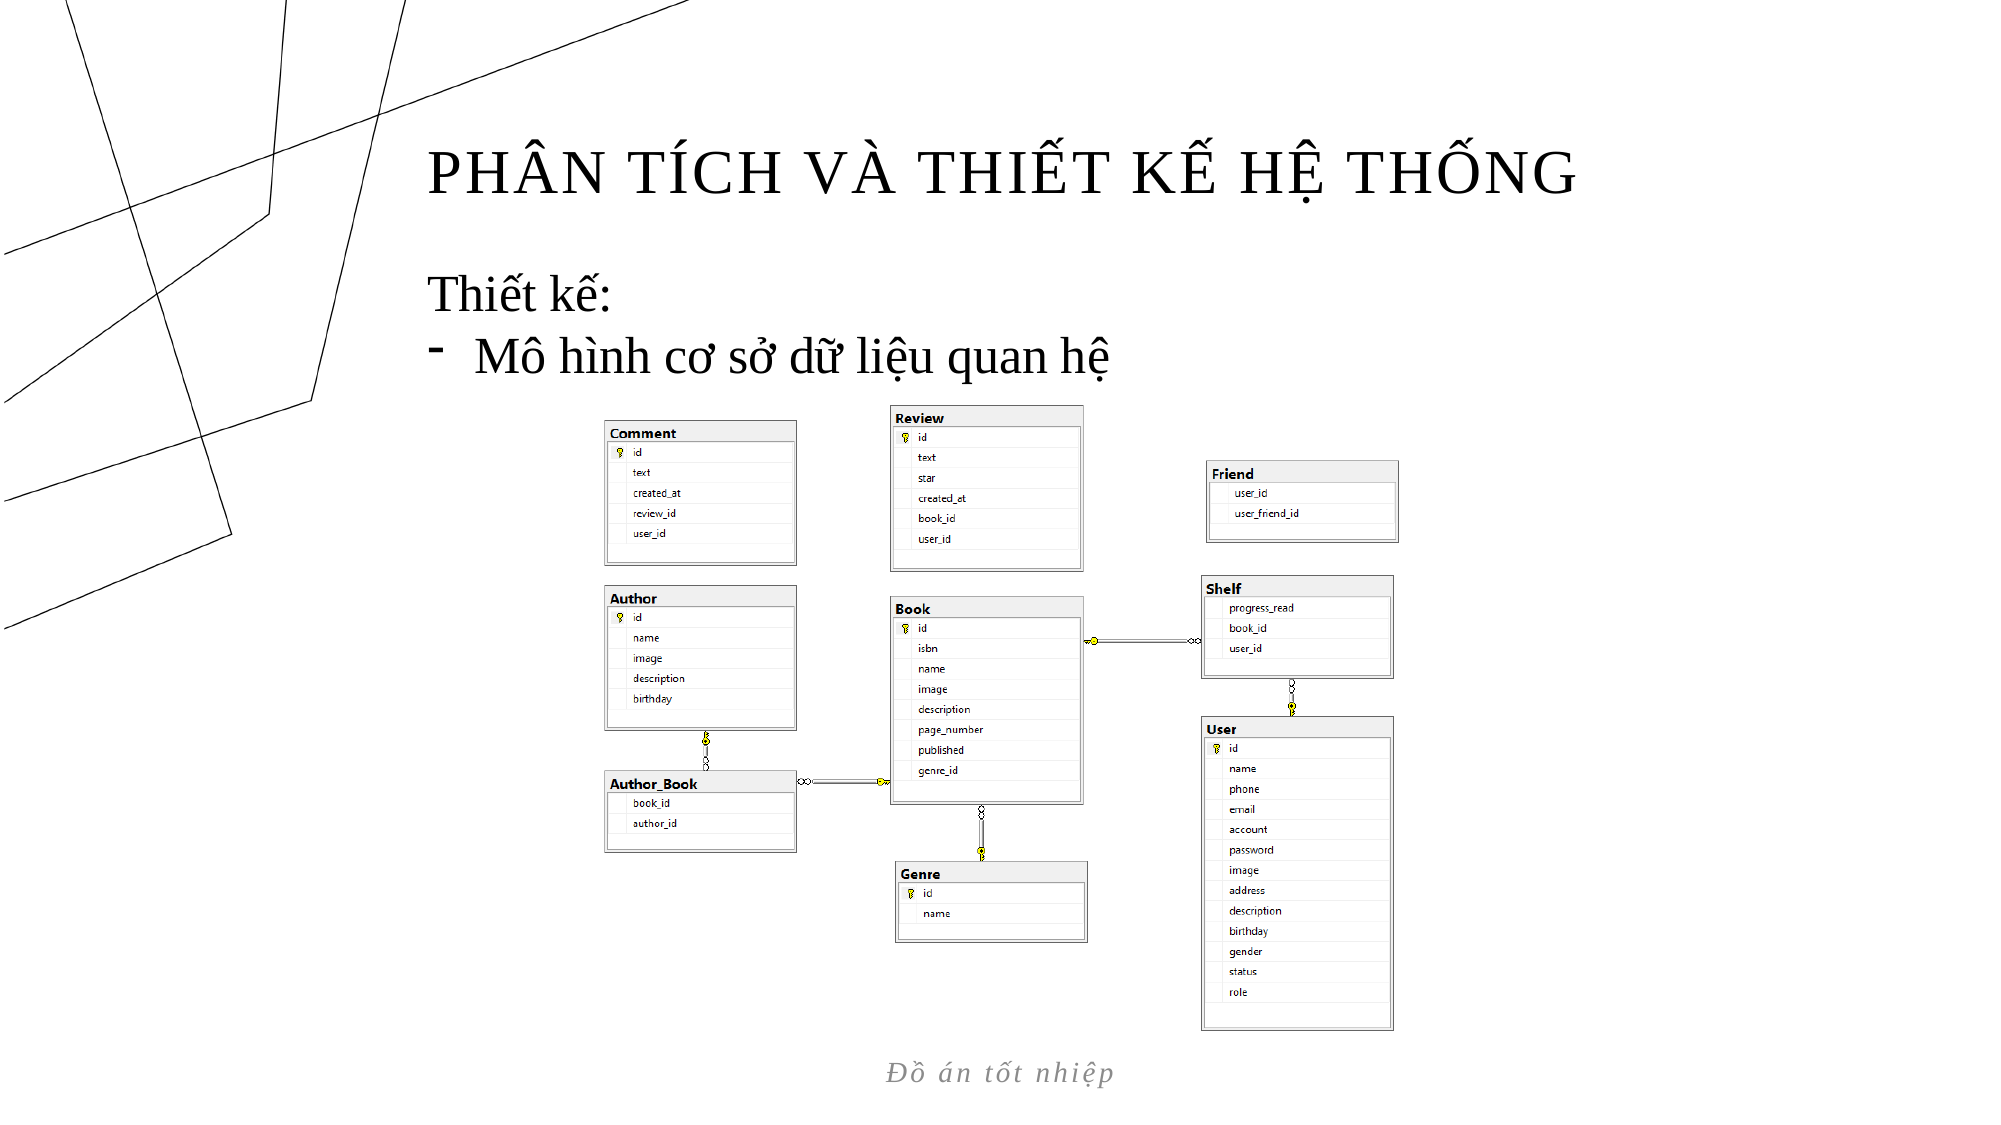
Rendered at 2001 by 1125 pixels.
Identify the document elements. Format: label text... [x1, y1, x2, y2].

picture [4, 0, 1411, 1043]
title Phân tích và thiết kế hệ thống [412, 123, 1688, 224]
footer Đồ án tốt nhiệp [662, 1043, 1338, 1103]
text_box Thiết kế: Mô hình cơ sở dữ liệu quan hệ [412, 251, 1269, 392]
